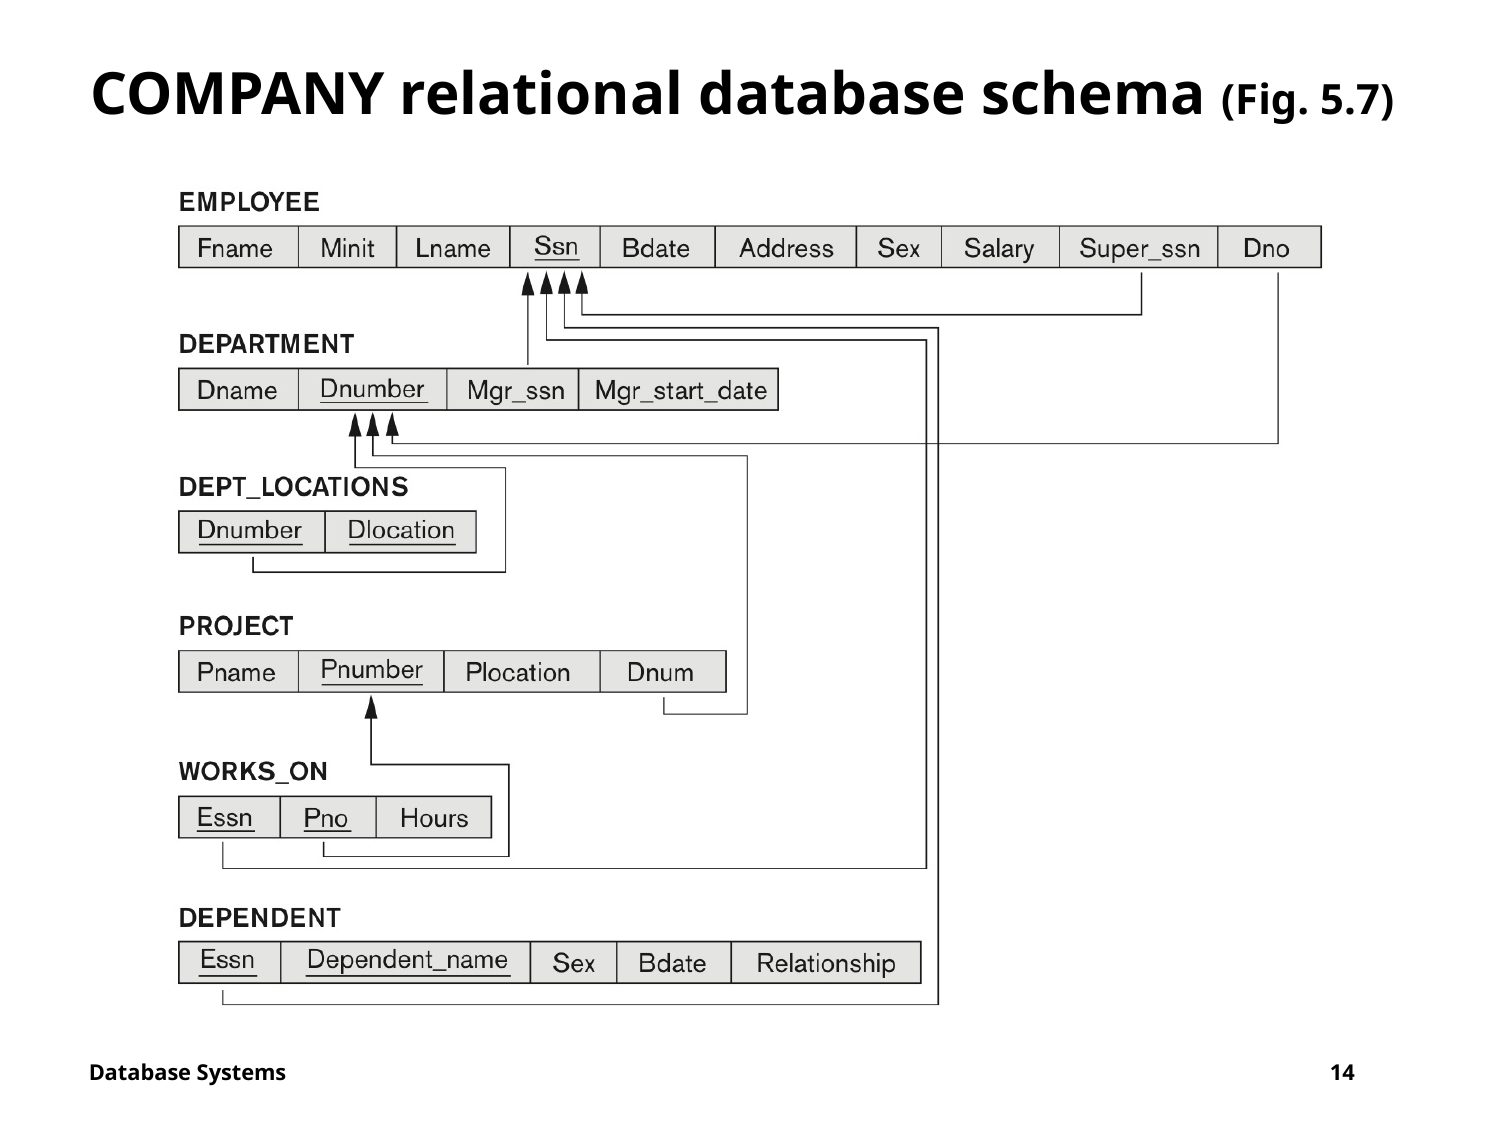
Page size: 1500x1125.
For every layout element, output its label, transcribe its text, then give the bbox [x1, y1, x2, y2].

title COMPANY relational database schema (Fig. 5.7) [75, 45, 1425, 138]
picture [169, 184, 1331, 1010]
